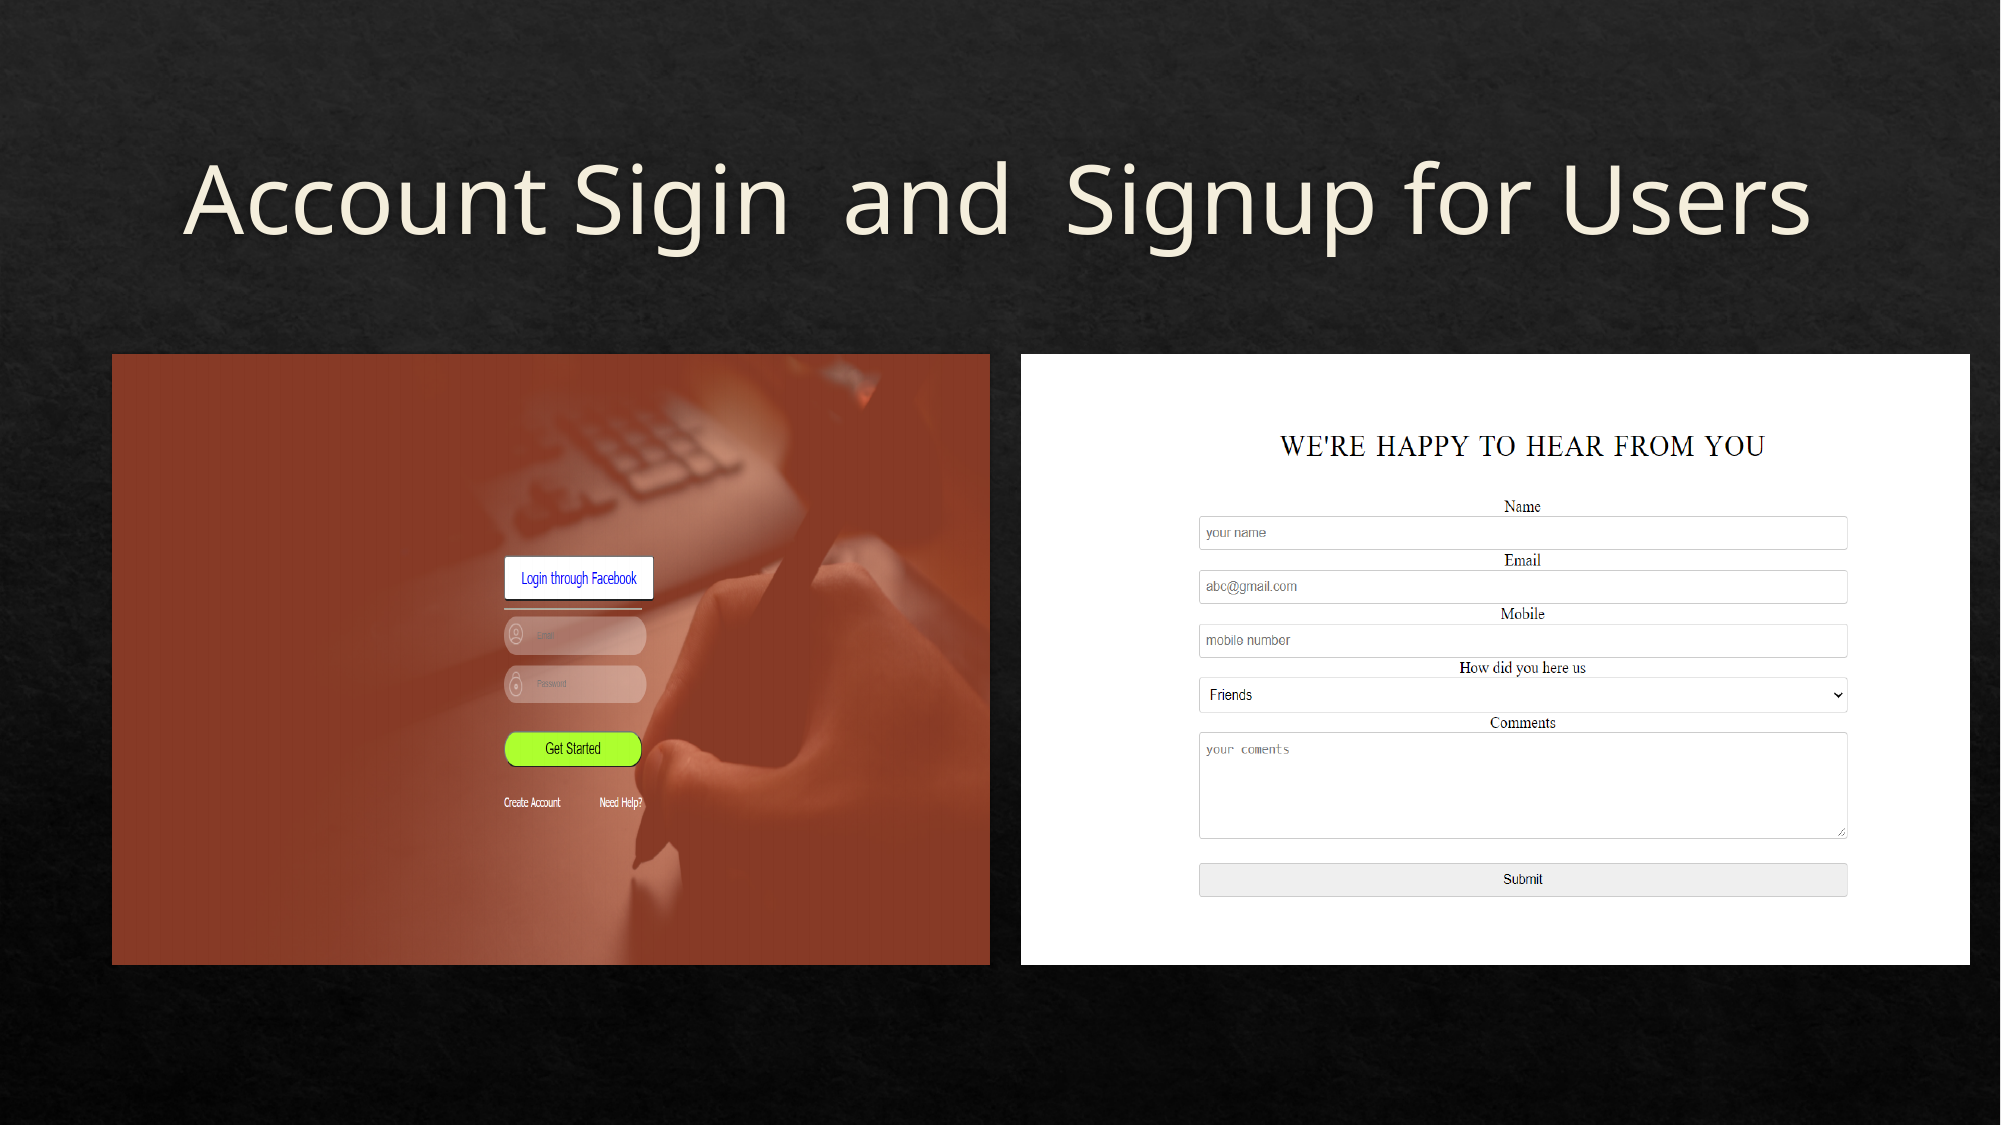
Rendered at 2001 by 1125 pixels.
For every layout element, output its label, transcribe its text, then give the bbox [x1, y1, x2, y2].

title Account Sigin and Signup for Users [149, 99, 1849, 307]
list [112, 354, 991, 965]
picture [1021, 354, 1971, 965]
